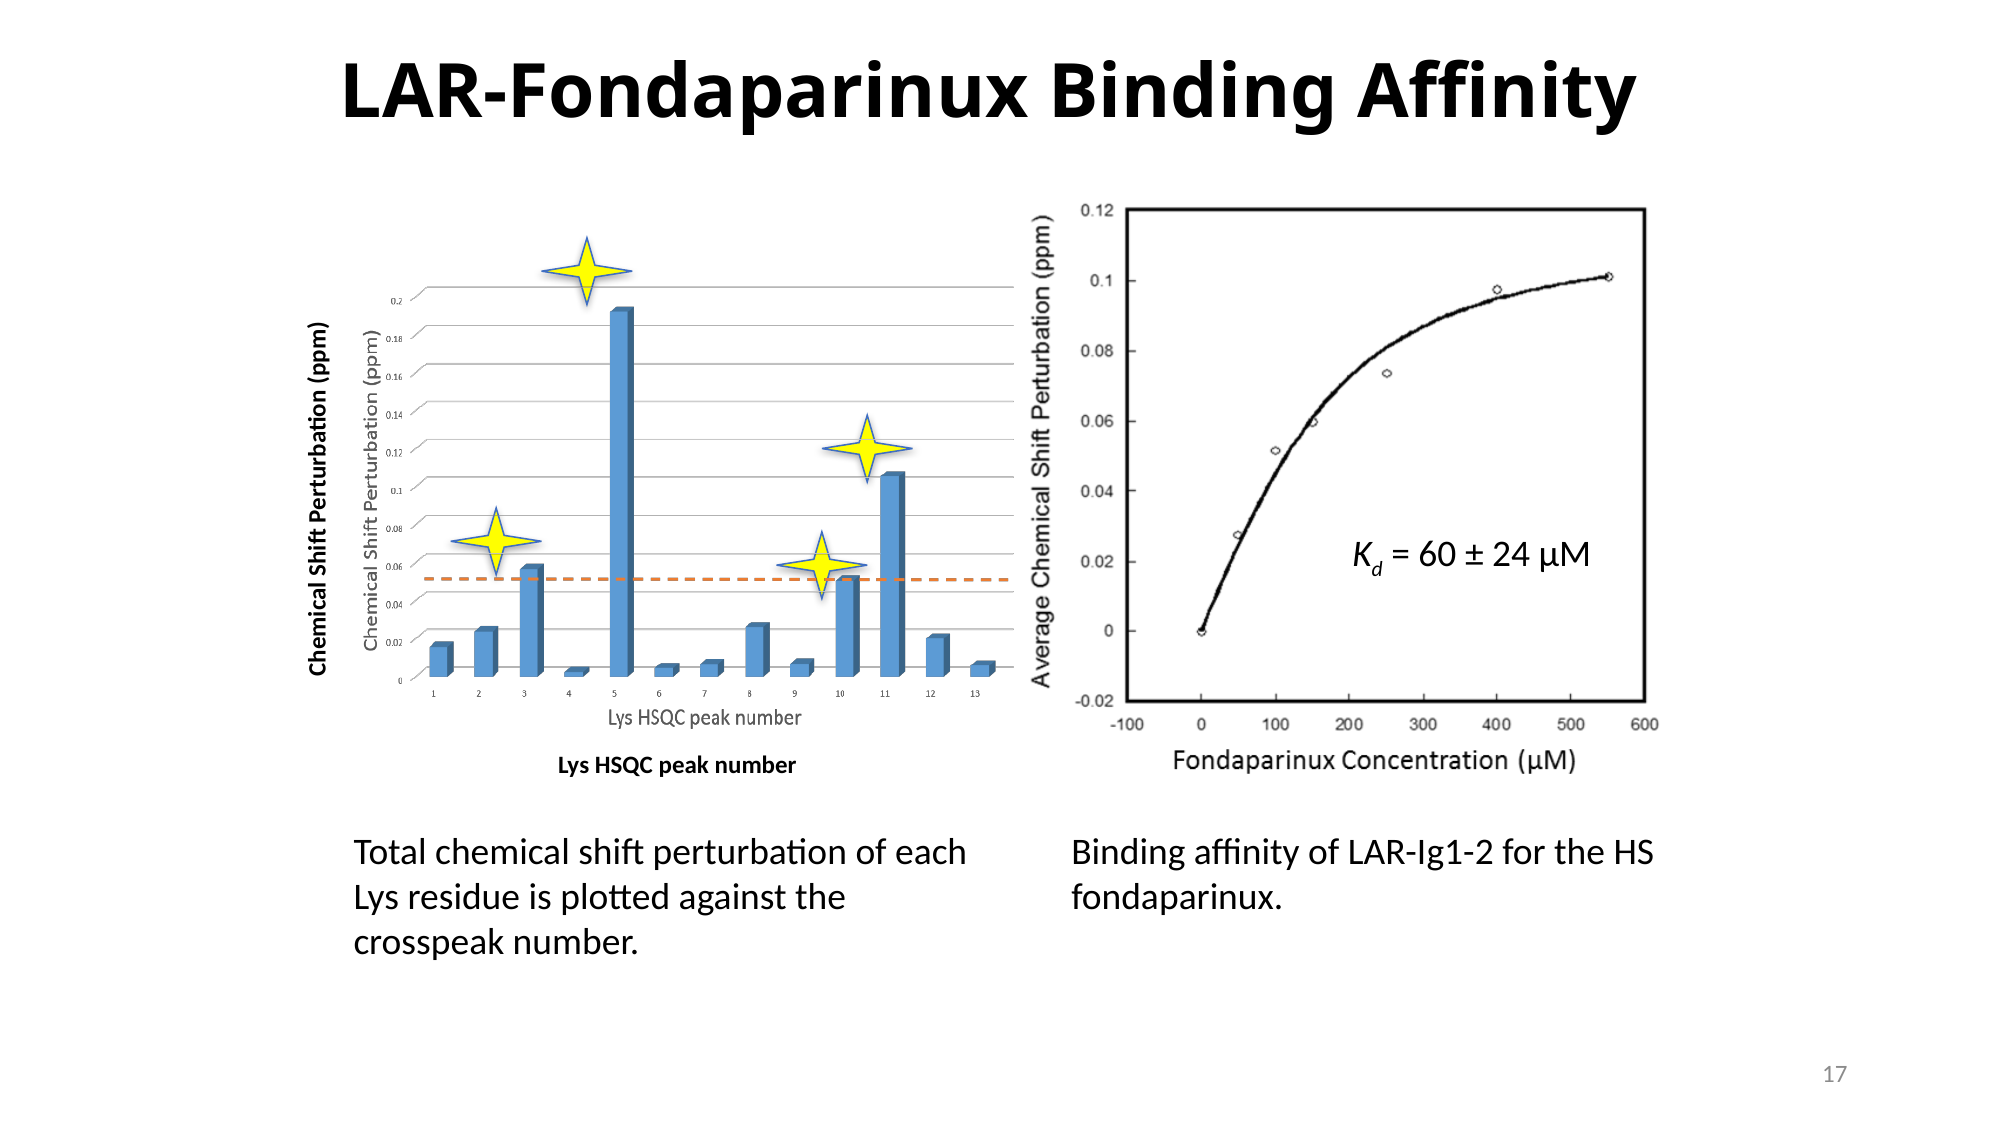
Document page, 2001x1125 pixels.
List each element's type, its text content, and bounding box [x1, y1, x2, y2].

picture [972, 191, 1821, 796]
text_box Total chemical shift perturbation of each Lys residue is plotted against the crosspeak number. [338, 820, 995, 970]
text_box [293, 240, 1032, 786]
text_box Binding affinity of LAR-Ig1-2 for the HS fondaparinux. [1056, 820, 1821, 925]
text_box LAR-Fondaparinux Binding Affinity [324, 0, 1675, 188]
text_box 17 [1412, 1042, 1863, 1103]
